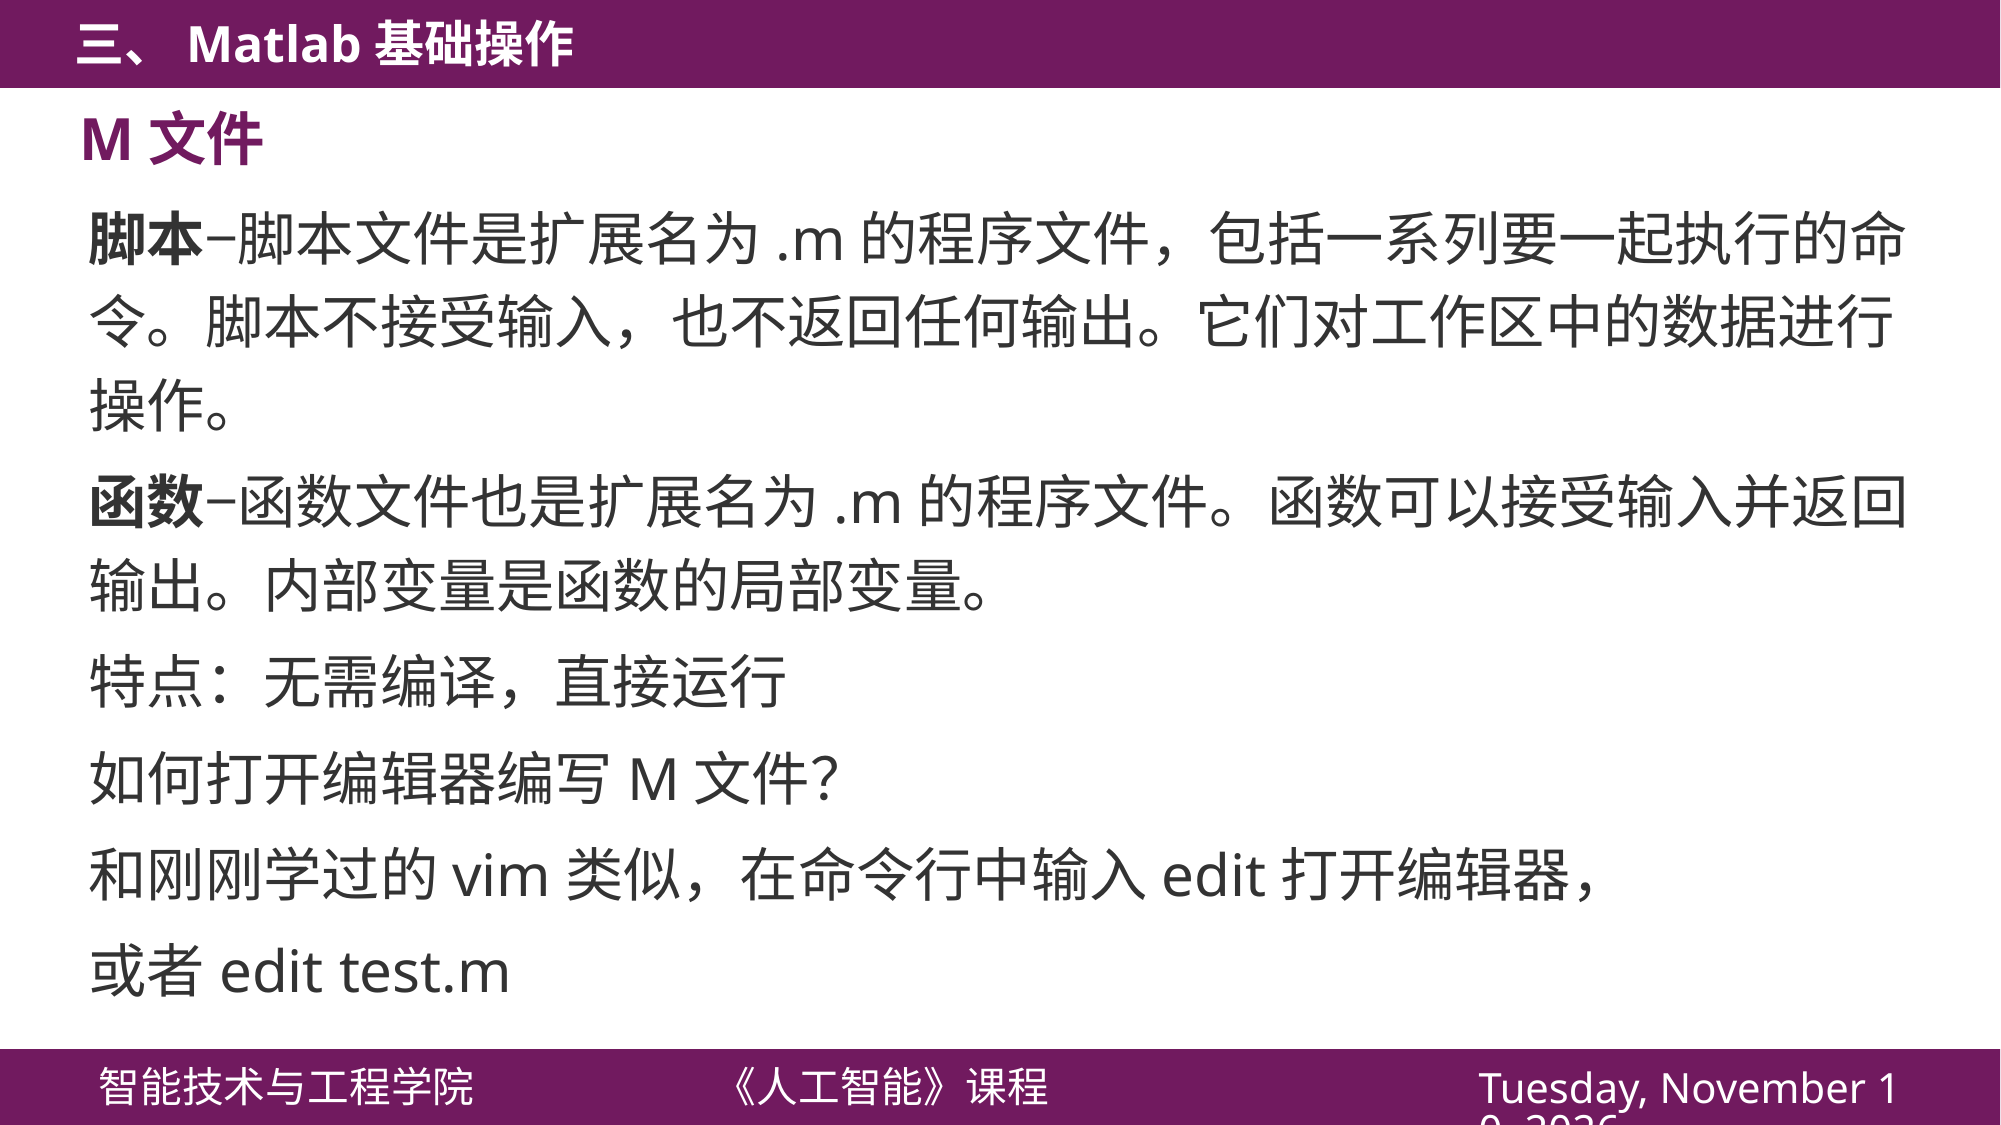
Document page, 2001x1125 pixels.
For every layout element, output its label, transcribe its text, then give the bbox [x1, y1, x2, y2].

text_box M文件 [64, 94, 280, 180]
text_box 脚本−脚本文件是扩展名为.m的程序文件，包括一系列要一起执行的命令。脚本不接受输入，也不返回任何输出。它们对工作区中的数据进行操作。 函数−函数文件也是扩展名为.m的程序文件。函数可以接受输入并返回输出。内部变量是函数的局部变量。 特点：无需编译，直接运行 如何打开编辑器编写M文件？ 和刚刚学过的vim类似，在命令行中输入edit打开编辑器， 或者edit test.m [73, 180, 1933, 1048]
